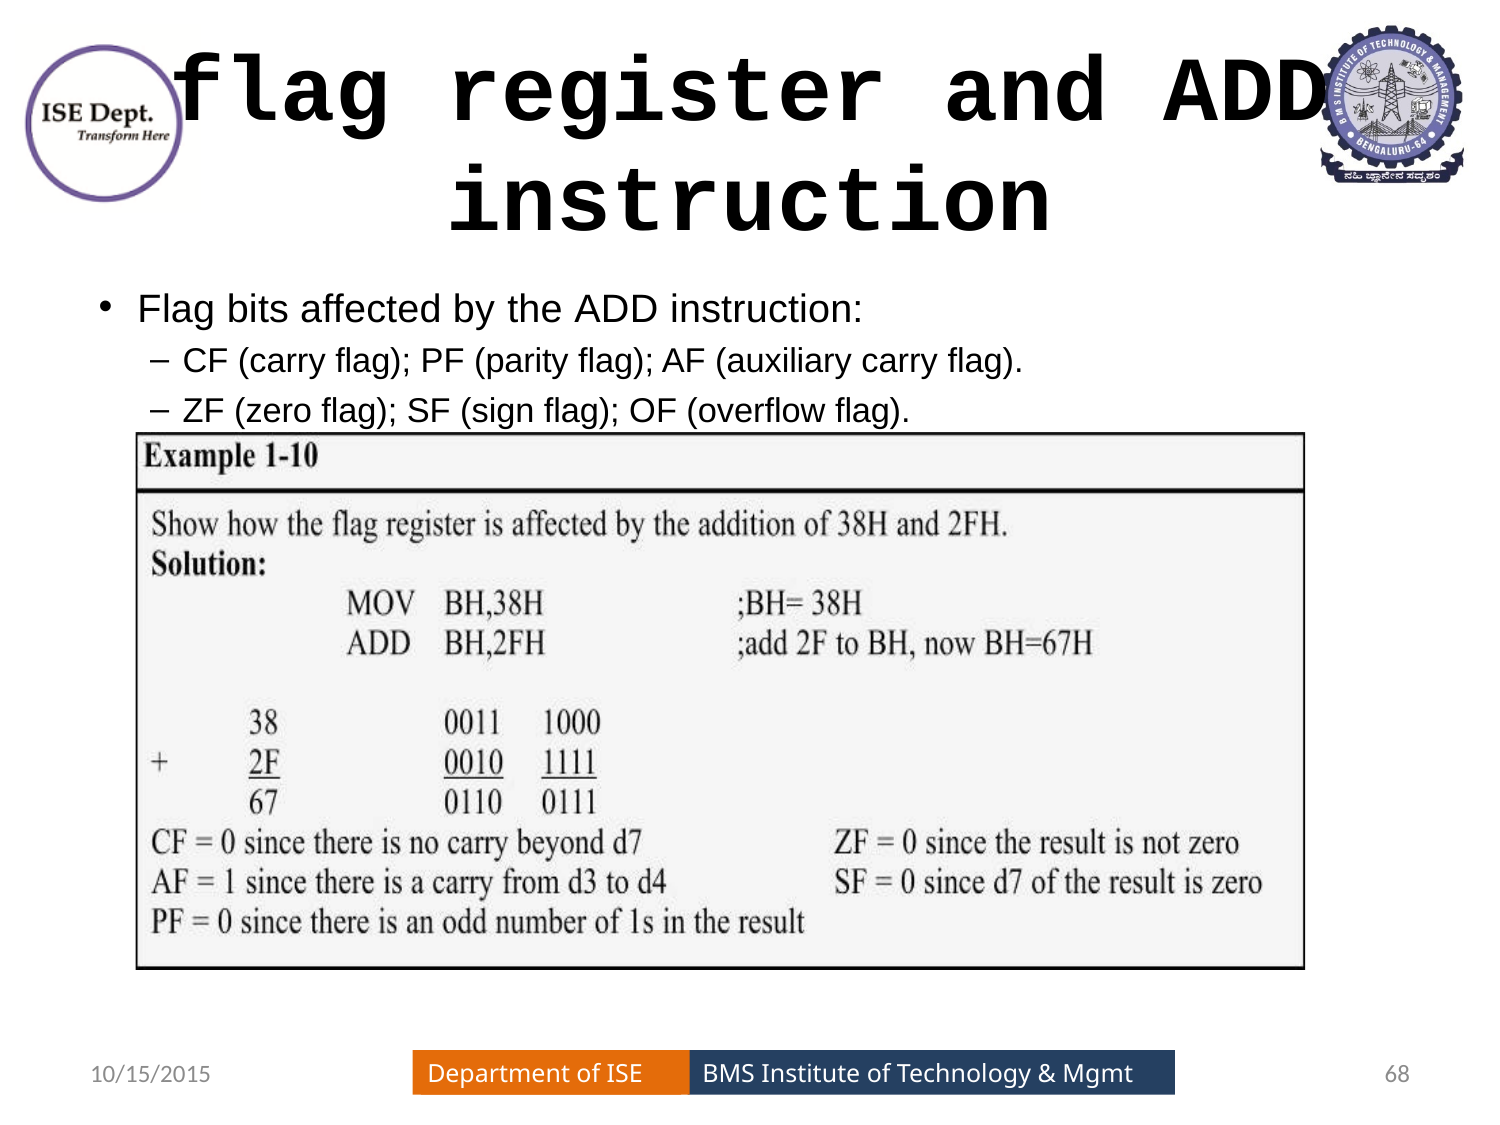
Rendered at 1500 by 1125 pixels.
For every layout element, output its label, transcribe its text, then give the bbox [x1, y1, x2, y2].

picture [1287, 0, 1500, 213]
picture [15, 24, 201, 213]
slide_number 68 [1074, 1042, 1425, 1103]
text_box [135, 432, 1306, 970]
list Flag bits affected by the ADD instruction: CF (carry flag); PF (parity flag); AF (auxiliary carry flag). ZF (zero flag); SF (sign flag); OF (overflow flag). [75, 275, 1425, 1018]
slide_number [75, 1042, 425, 1103]
title flag register and ADD instruction [75, 45, 1425, 233]
